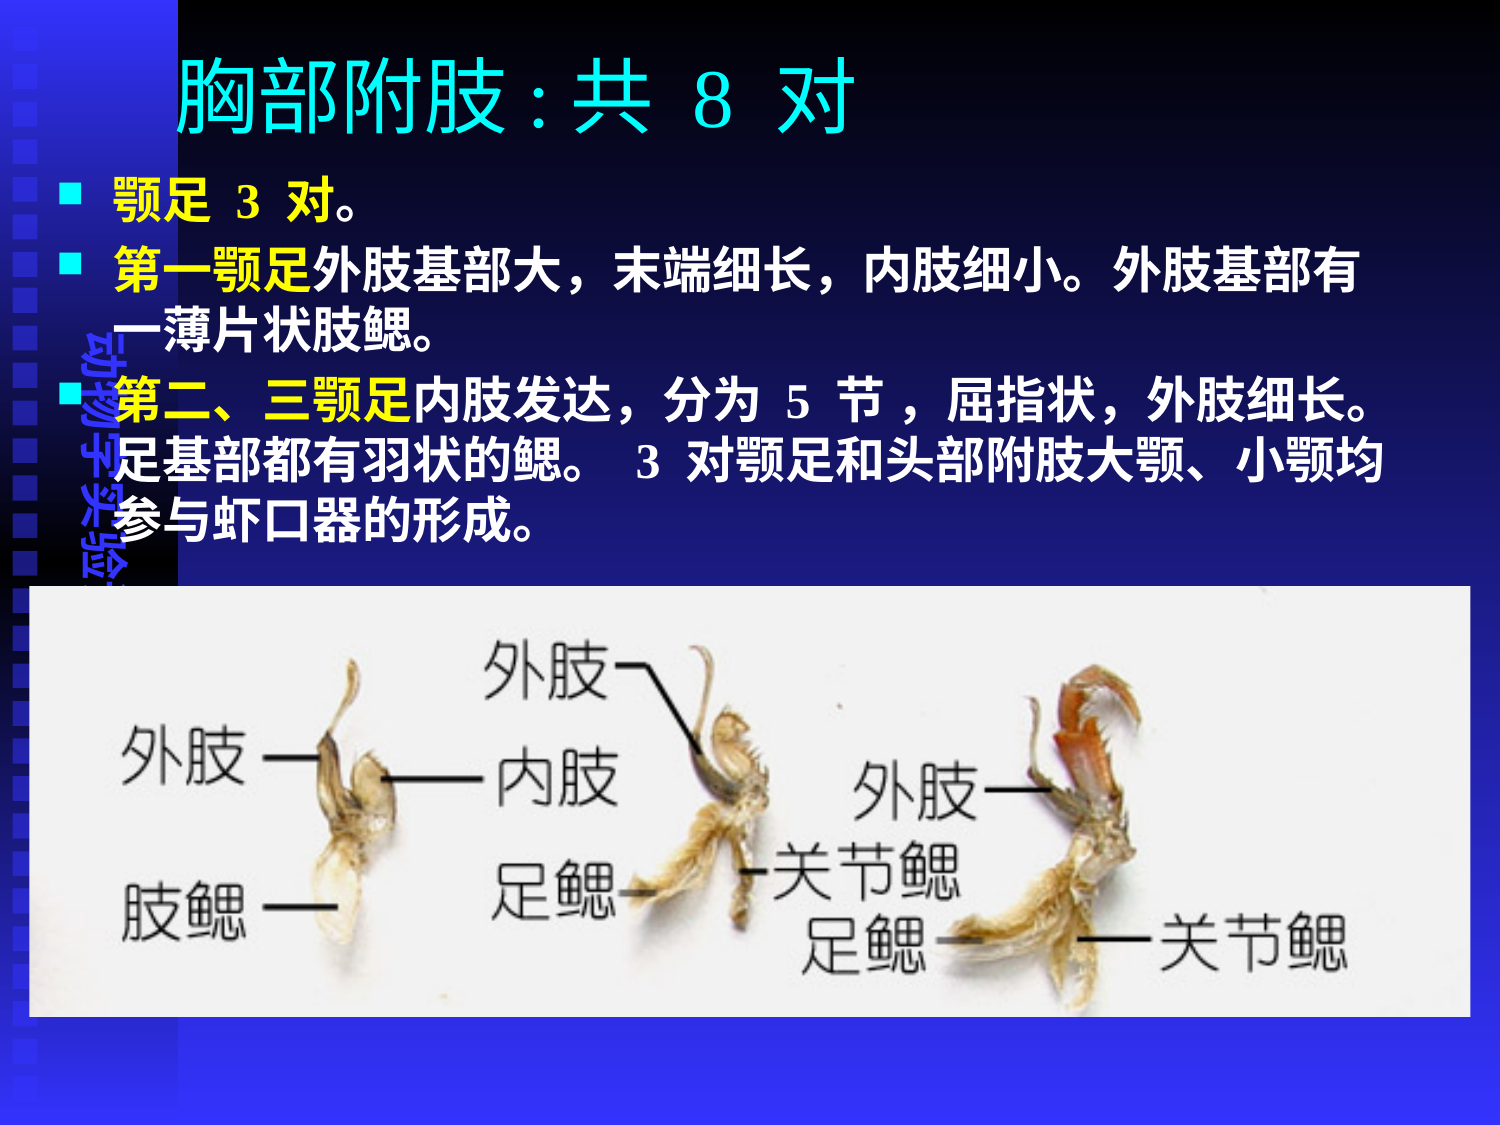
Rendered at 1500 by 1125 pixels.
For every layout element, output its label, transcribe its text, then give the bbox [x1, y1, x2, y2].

title 胸部附肢:共 8 对 [159, 0, 1435, 188]
picture [29, 585, 1471, 1017]
list 颚足 3 对。 第一颚足外肢基部大，末端细长，内肢细小。外肢基部有一薄片状肢鳃。 第二、三颚足内肢发达，分为 5 节 ，屈指状，外肢细长。足基部都有羽状的鳃。 3 对颚足和头部附肢大颚、小颚均参与虾口器的形成。 [40, 160, 1423, 584]
